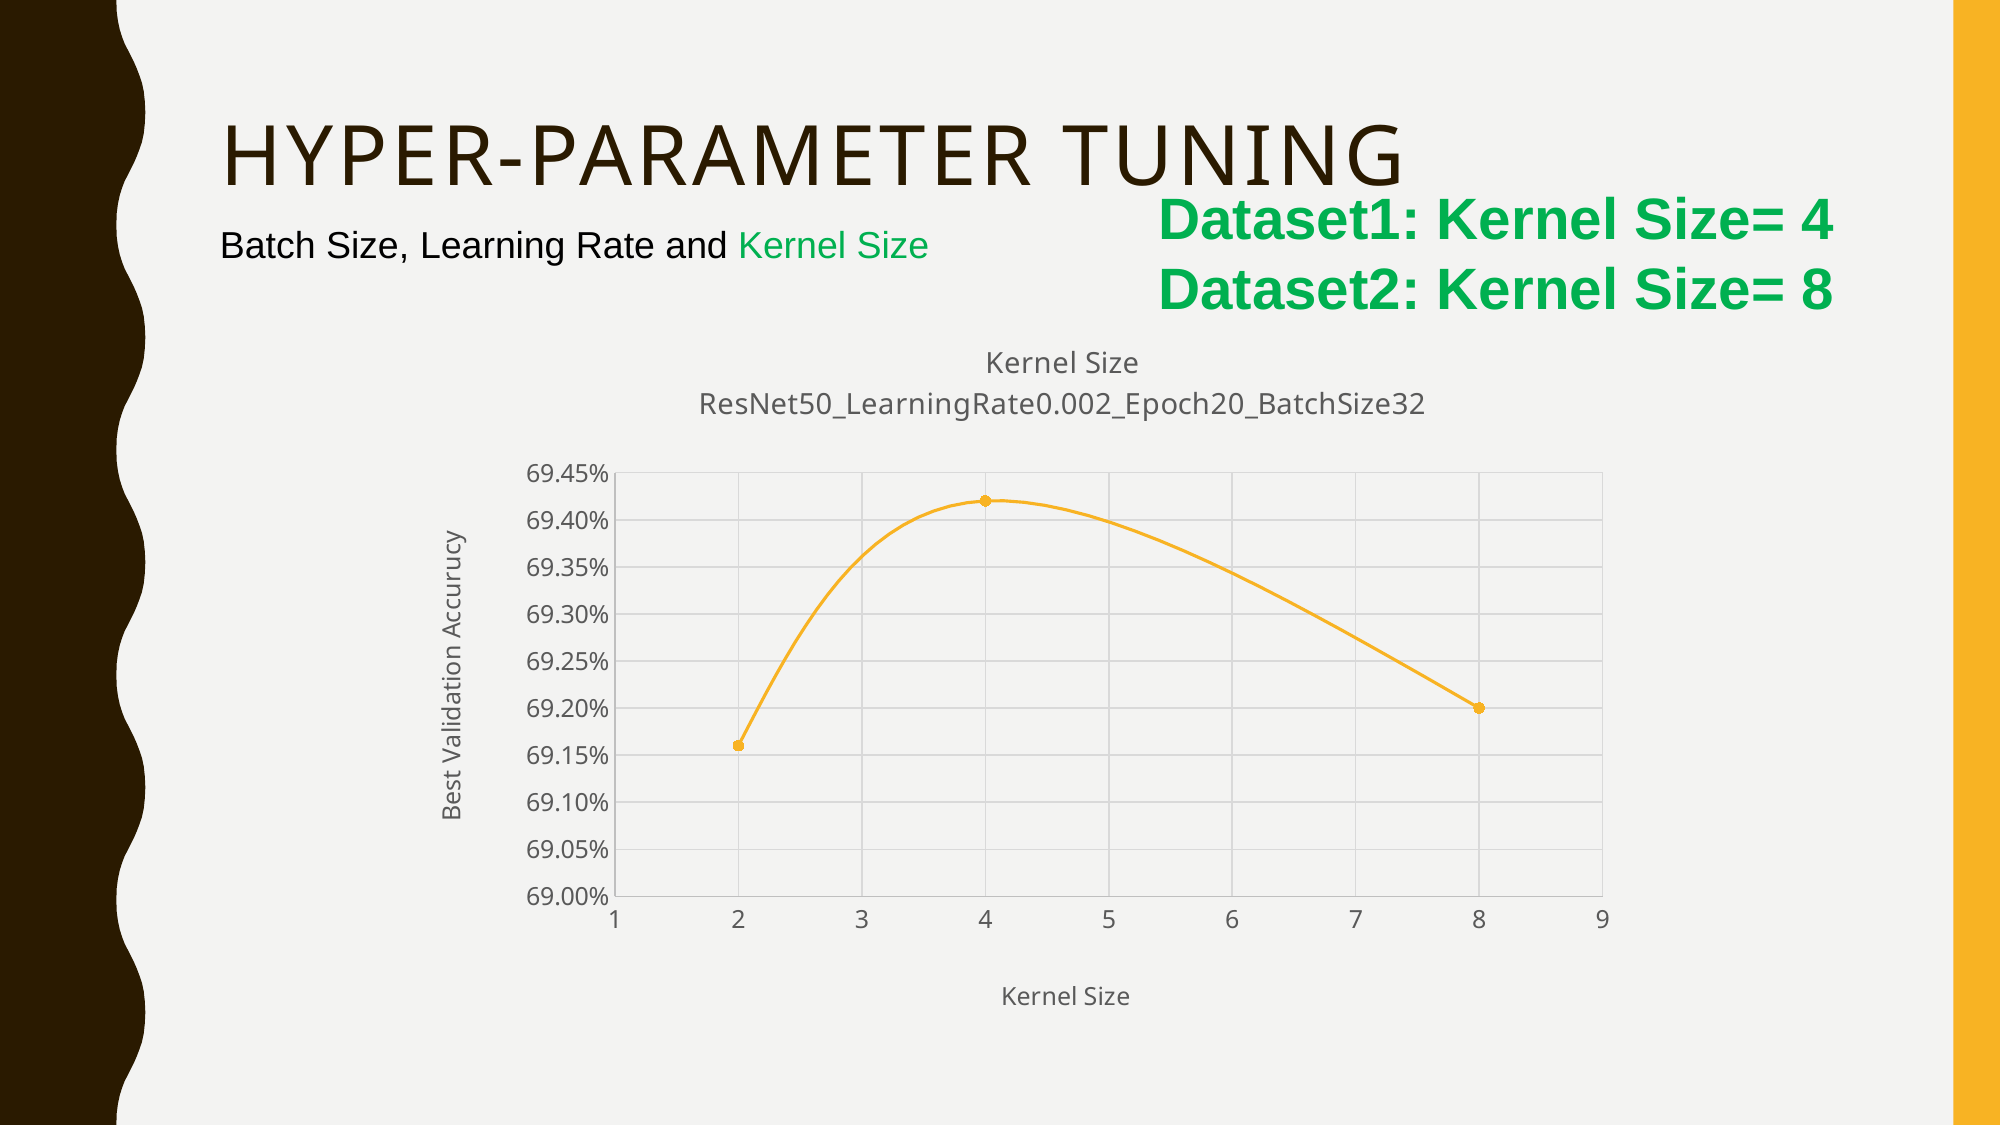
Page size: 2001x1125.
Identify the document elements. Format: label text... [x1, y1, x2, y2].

text_box Dataset1: Kernel Size= 4 Dataset2: Kernel Size= 8 [1143, 173, 1959, 329]
text_box Hyper-Parameter Tuning [205, 105, 1825, 213]
text_box Batch Size, Learning Rate and Kernel Size [204, 213, 1143, 274]
chart [425, 320, 1634, 1026]
